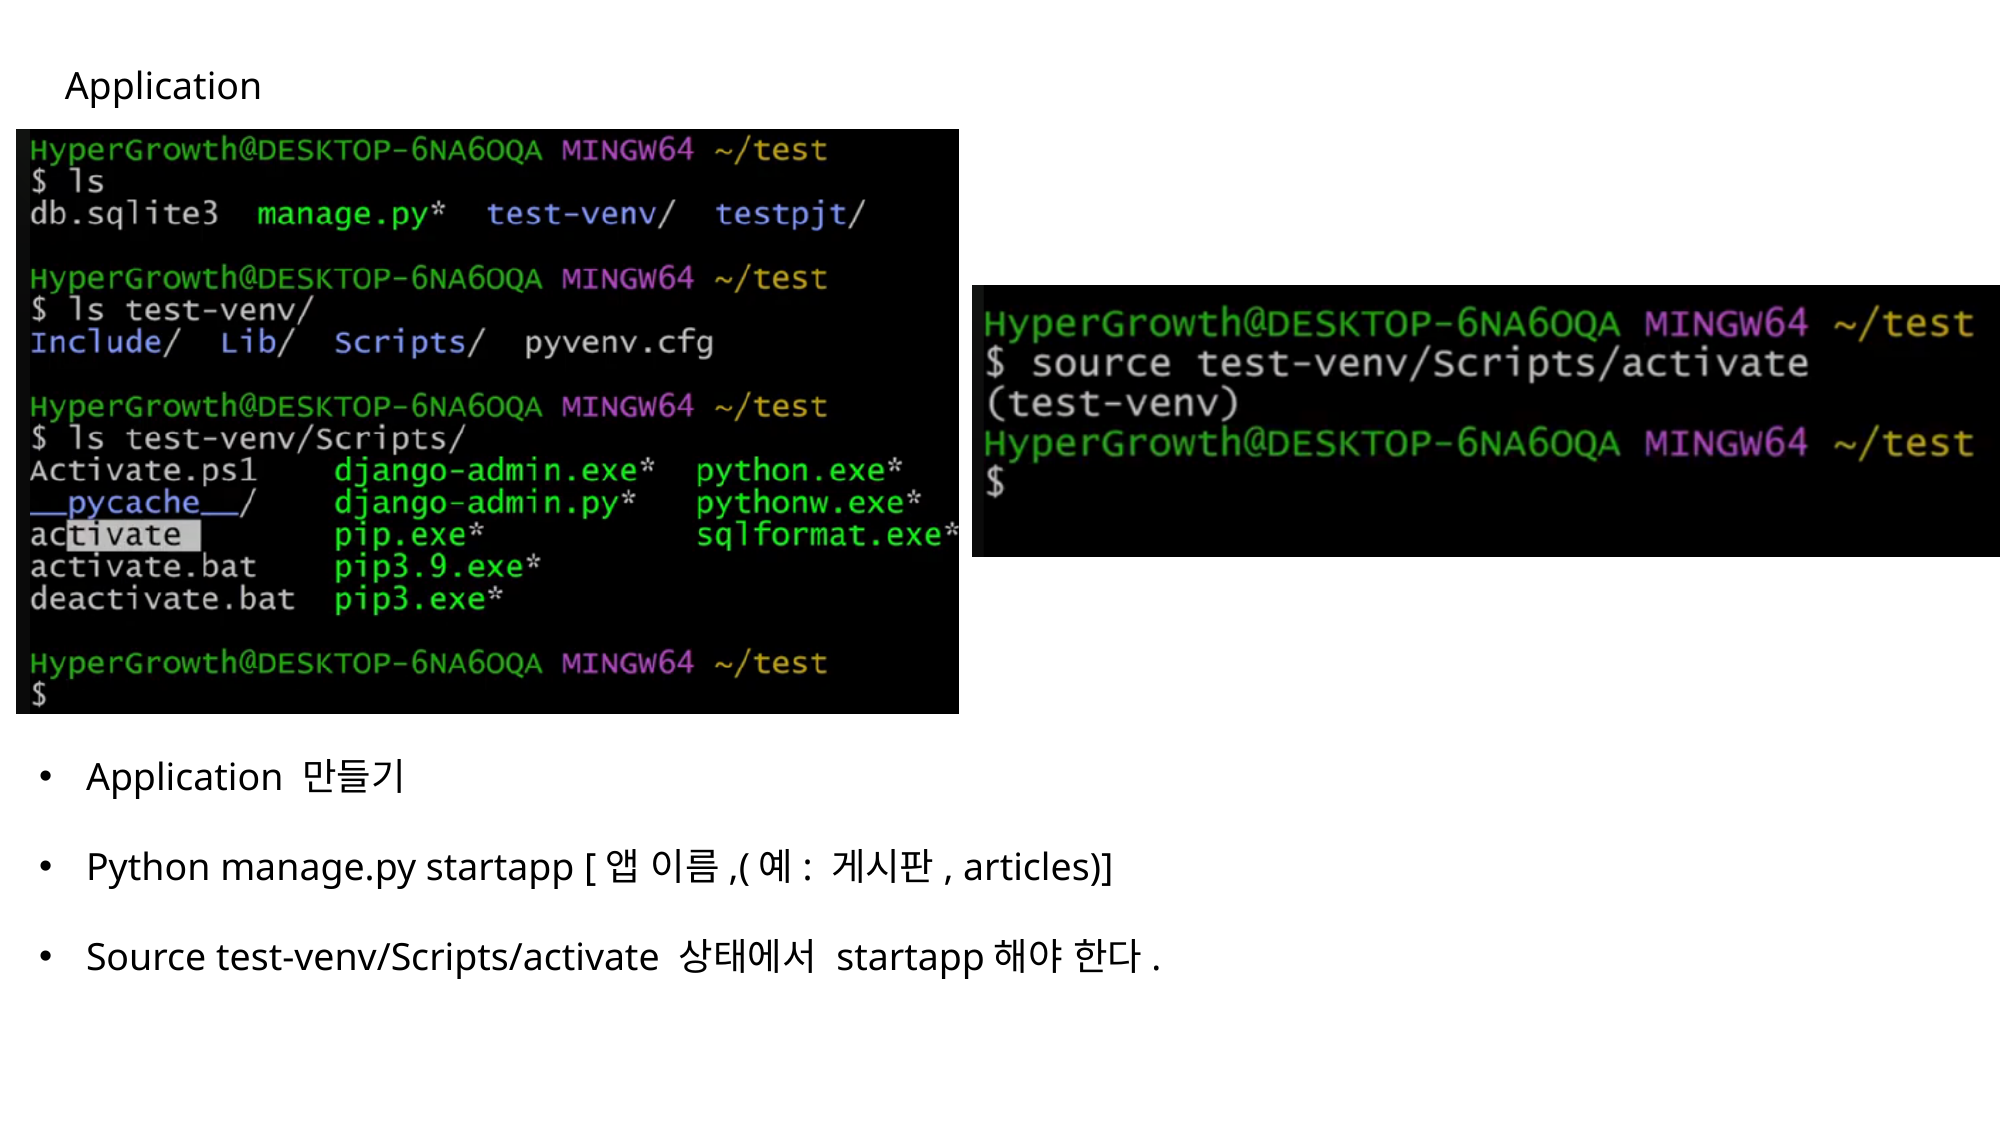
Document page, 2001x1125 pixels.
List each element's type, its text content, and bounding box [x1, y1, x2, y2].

picture [16, 129, 959, 714]
text_box Application [49, 55, 1919, 115]
text_box Application 만들기 Python manage.py startapp [앱 이름,(예: 게시판, articles)] Source test-venv/Scripts/activate 상태에서 startapp해야 한다. [24, 745, 1894, 986]
picture [972, 285, 2000, 557]
